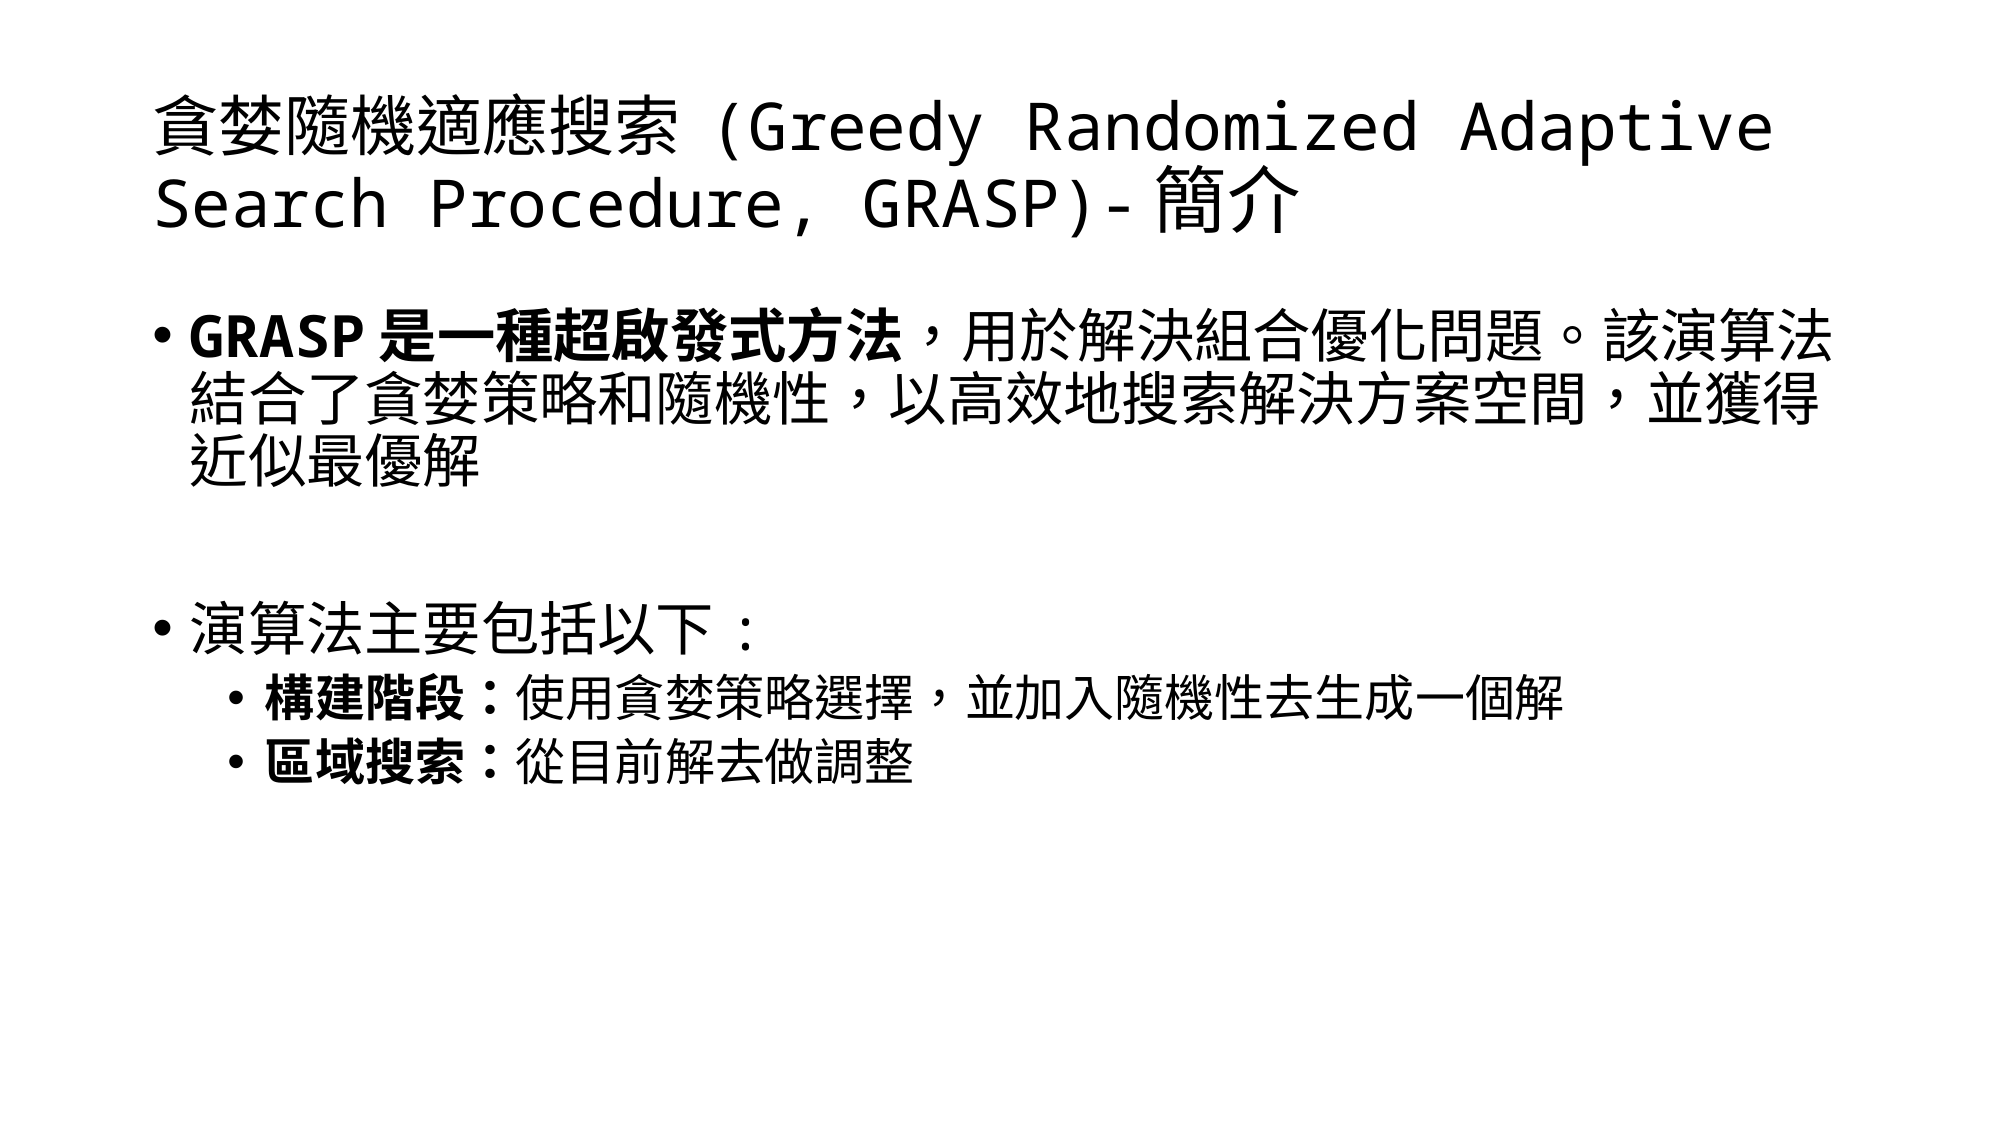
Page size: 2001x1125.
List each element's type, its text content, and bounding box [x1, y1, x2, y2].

list GRASP是一種超啟發式方法，用於解決組合優化問題。該演算法結合了貪婪策略和隨機性，以高效地搜索解決方案空間，並獲得近似最優解 演算法主要包括以下: 構建階段：使用貪婪策略選擇，並加入隨機性去生成一個解 區域搜索：從目前解去做調整 [137, 299, 1863, 1014]
title 貪婪隨機適應搜索 (Greedy Randomized Adaptive Search Procedure, GRASP)-簡介 [137, 59, 1863, 278]
